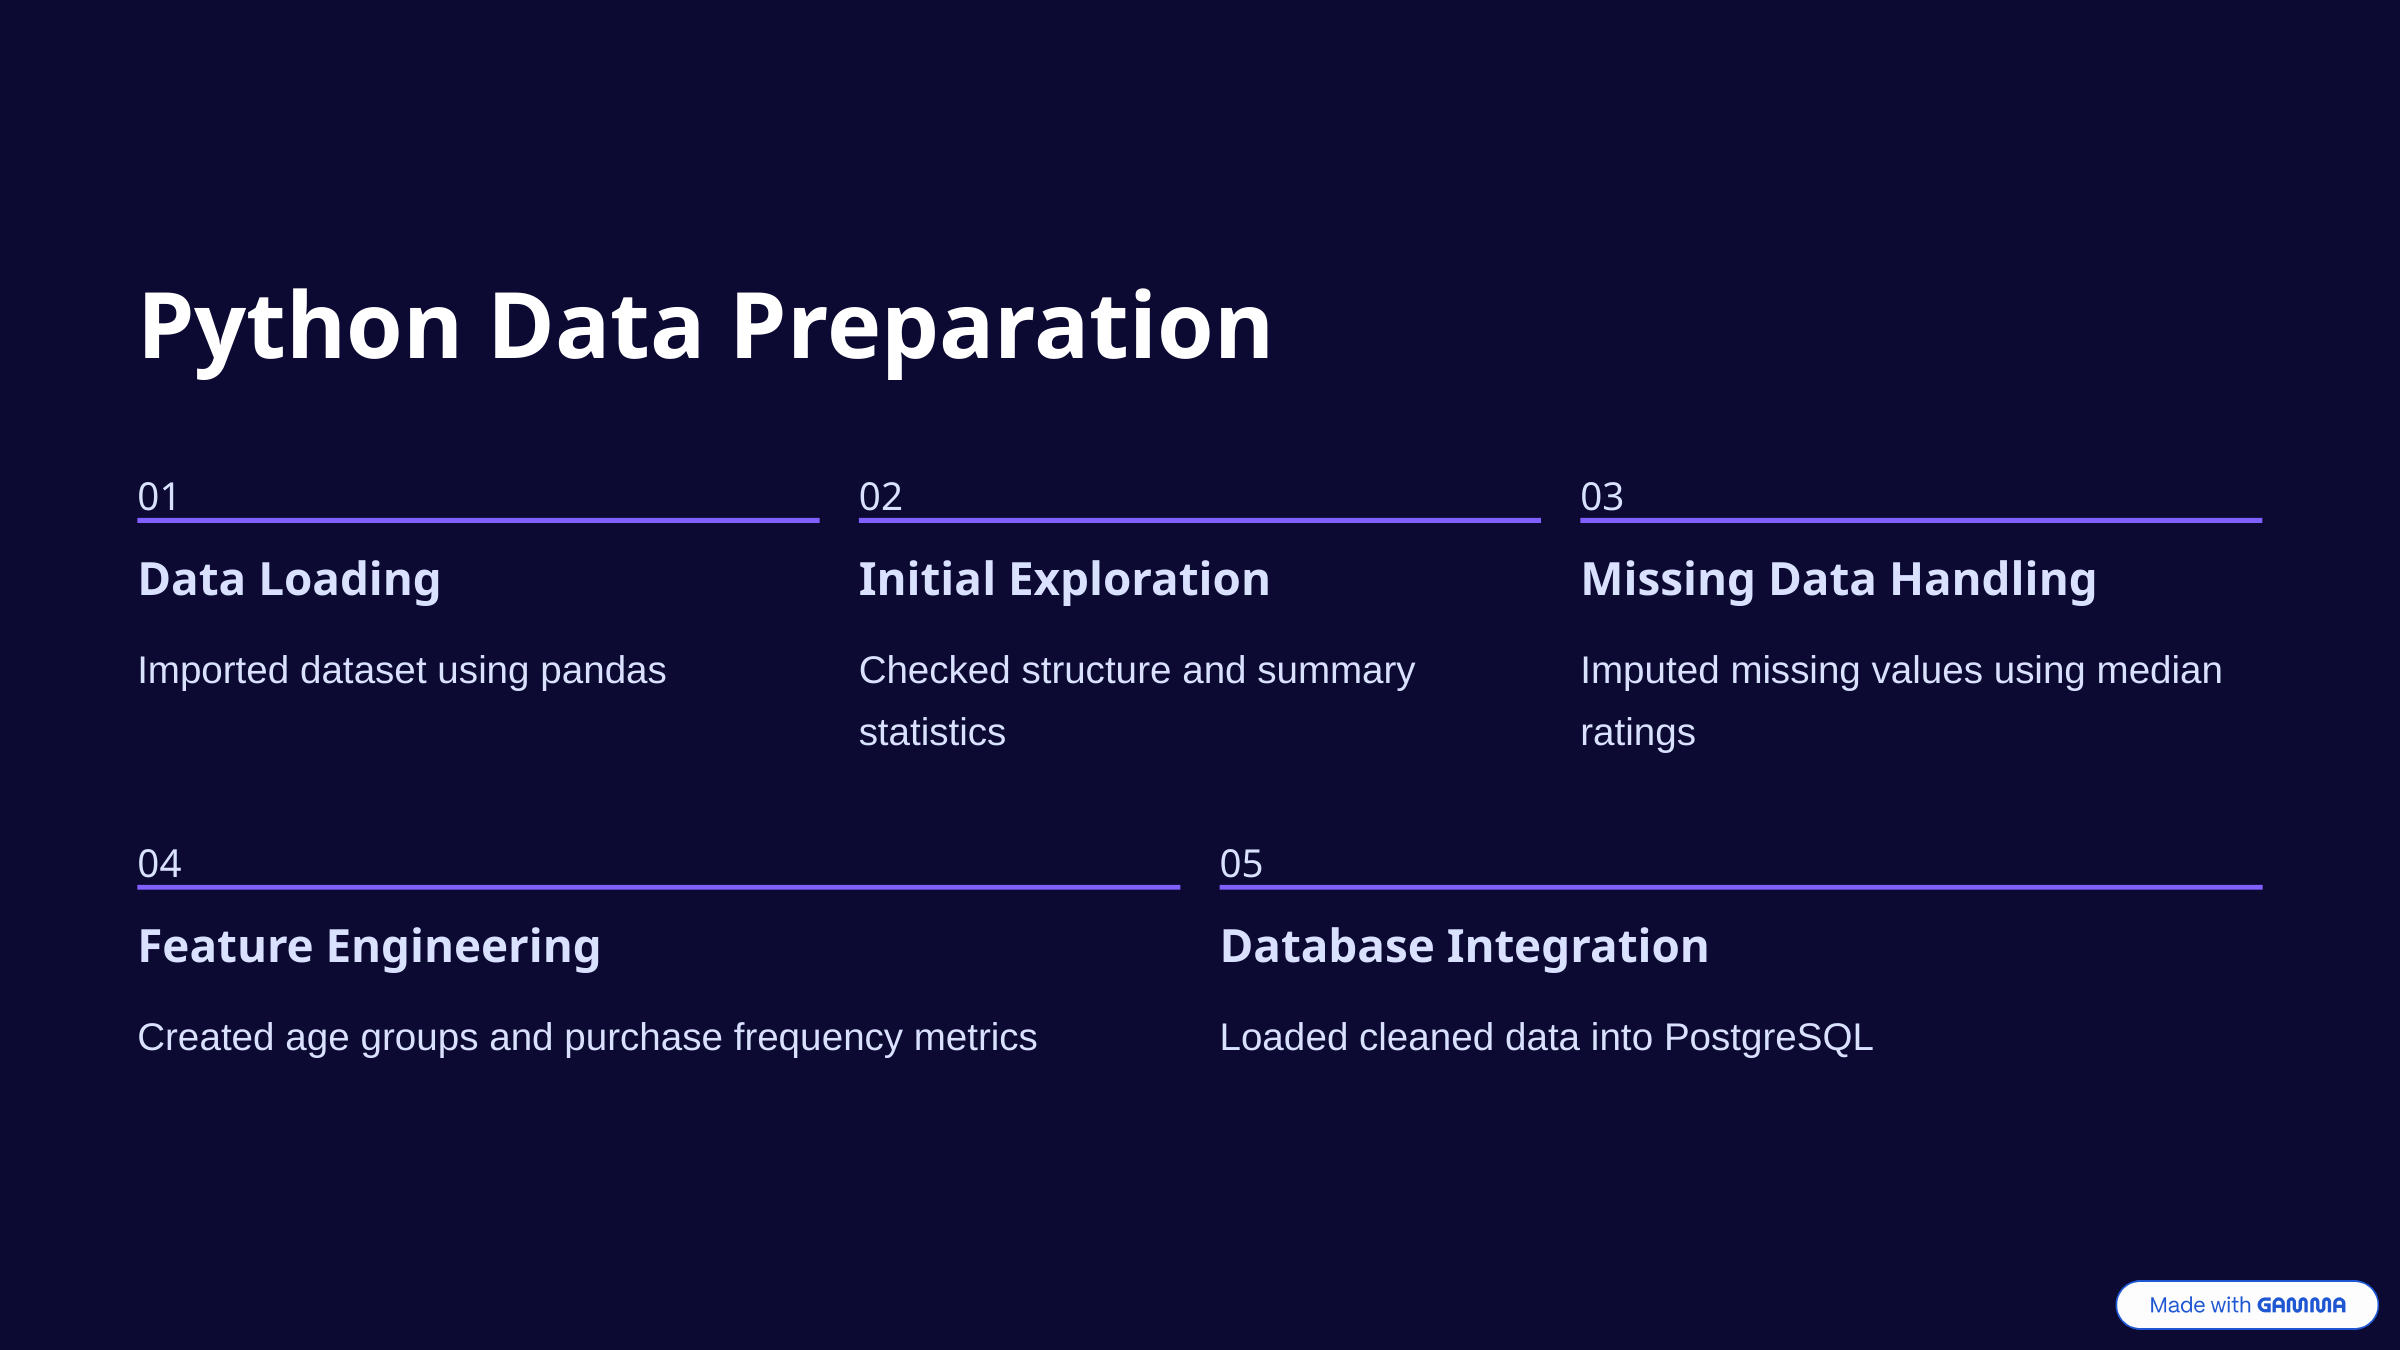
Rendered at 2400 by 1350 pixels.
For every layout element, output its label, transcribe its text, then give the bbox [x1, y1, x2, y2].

text_box Initial Exploration [858, 547, 1321, 606]
text_box Python Data Preparation [137, 261, 1406, 378]
picture [2106, 1271, 2389, 1339]
text_box 03 [1580, 456, 1620, 506]
text_box [137, 517, 820, 523]
text_box Checked structure and summary statistics [858, 628, 1541, 755]
text_box [1219, 884, 2263, 890]
text_box Missing Data Handling [1580, 547, 2150, 606]
text_box 01 [137, 456, 177, 506]
text_box [137, 884, 1181, 890]
text_box [858, 517, 1541, 523]
text_box 04 [137, 823, 177, 873]
text_box 02 [858, 456, 899, 506]
text_box [1580, 517, 2263, 523]
text_box Created age groups and purchase frequency metrics [137, 995, 1181, 1059]
text_box Feature Engineering [137, 914, 647, 973]
text_box Imputed missing values using median ratings [1580, 628, 2263, 755]
text_box Data Loading [137, 547, 600, 606]
text_box Loaded cleaned data into PostgreSQL [1219, 995, 2263, 1059]
text_box Database Integration [1219, 914, 1761, 973]
text_box Imported dataset using pandas [137, 628, 820, 692]
text_box 05 [1219, 823, 1259, 873]
